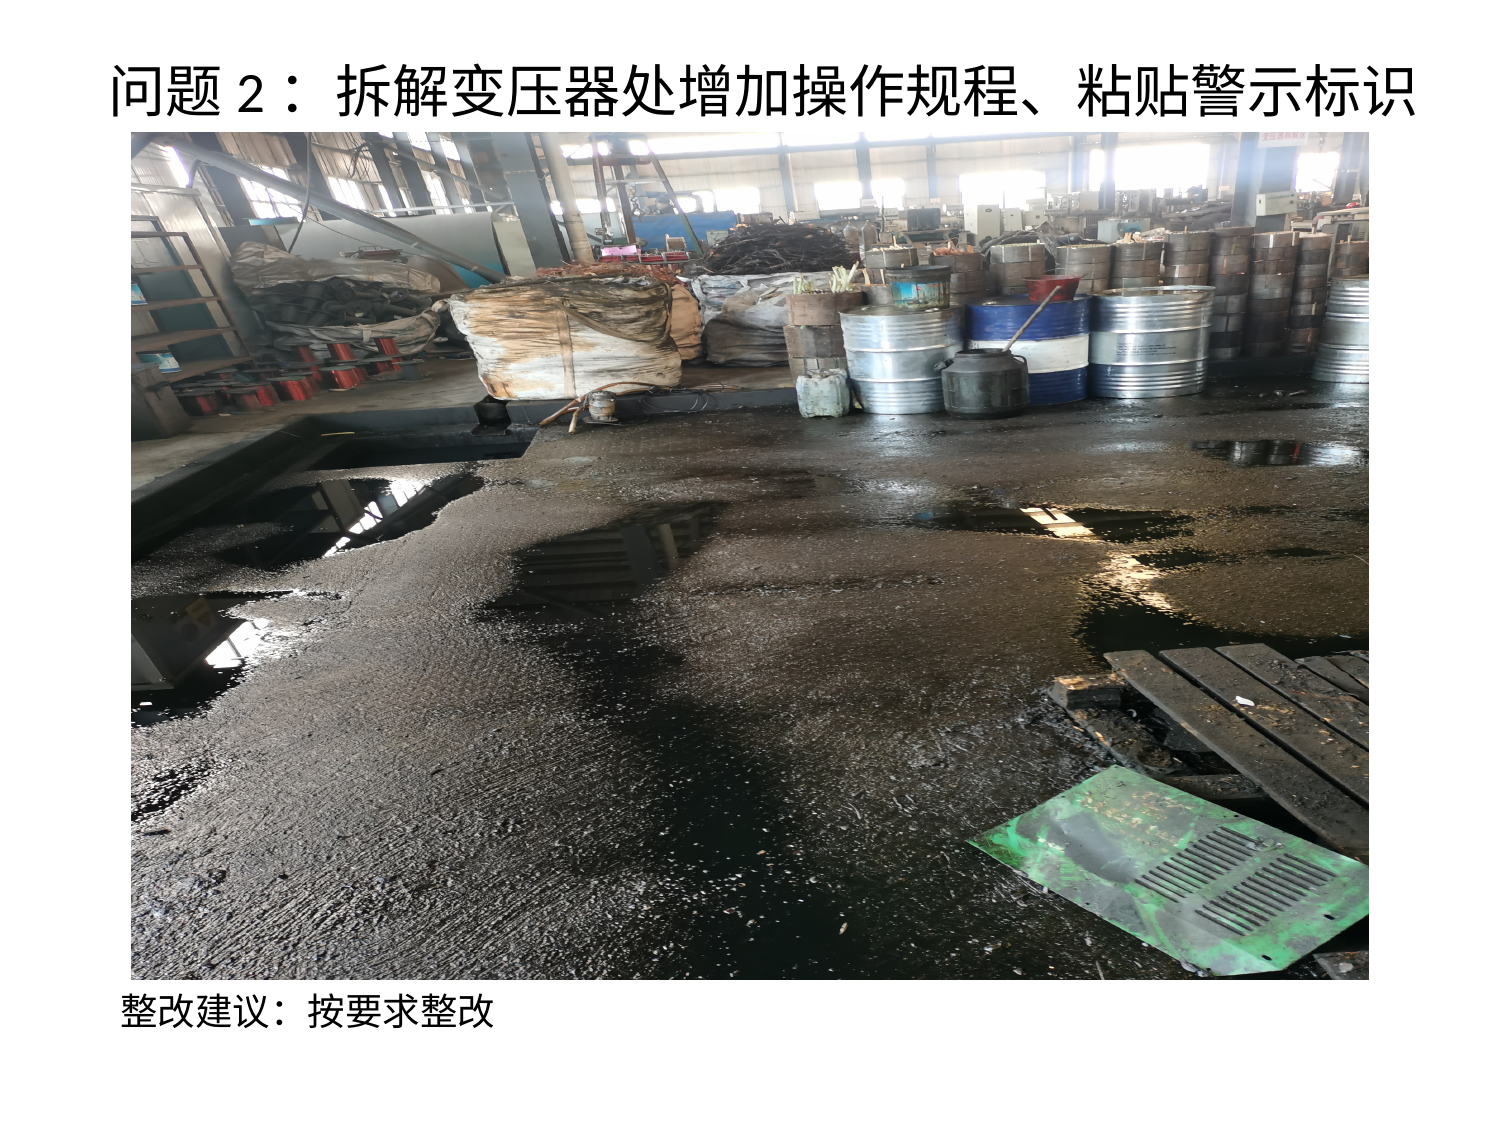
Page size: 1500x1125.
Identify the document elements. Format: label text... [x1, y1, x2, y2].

picture [131, 132, 1369, 981]
text_box 整改建议：按要求整改 [105, 980, 1410, 1040]
title 问题2：拆解变压器处增加操作规程、粘贴警示标识 [93, 46, 1444, 133]
